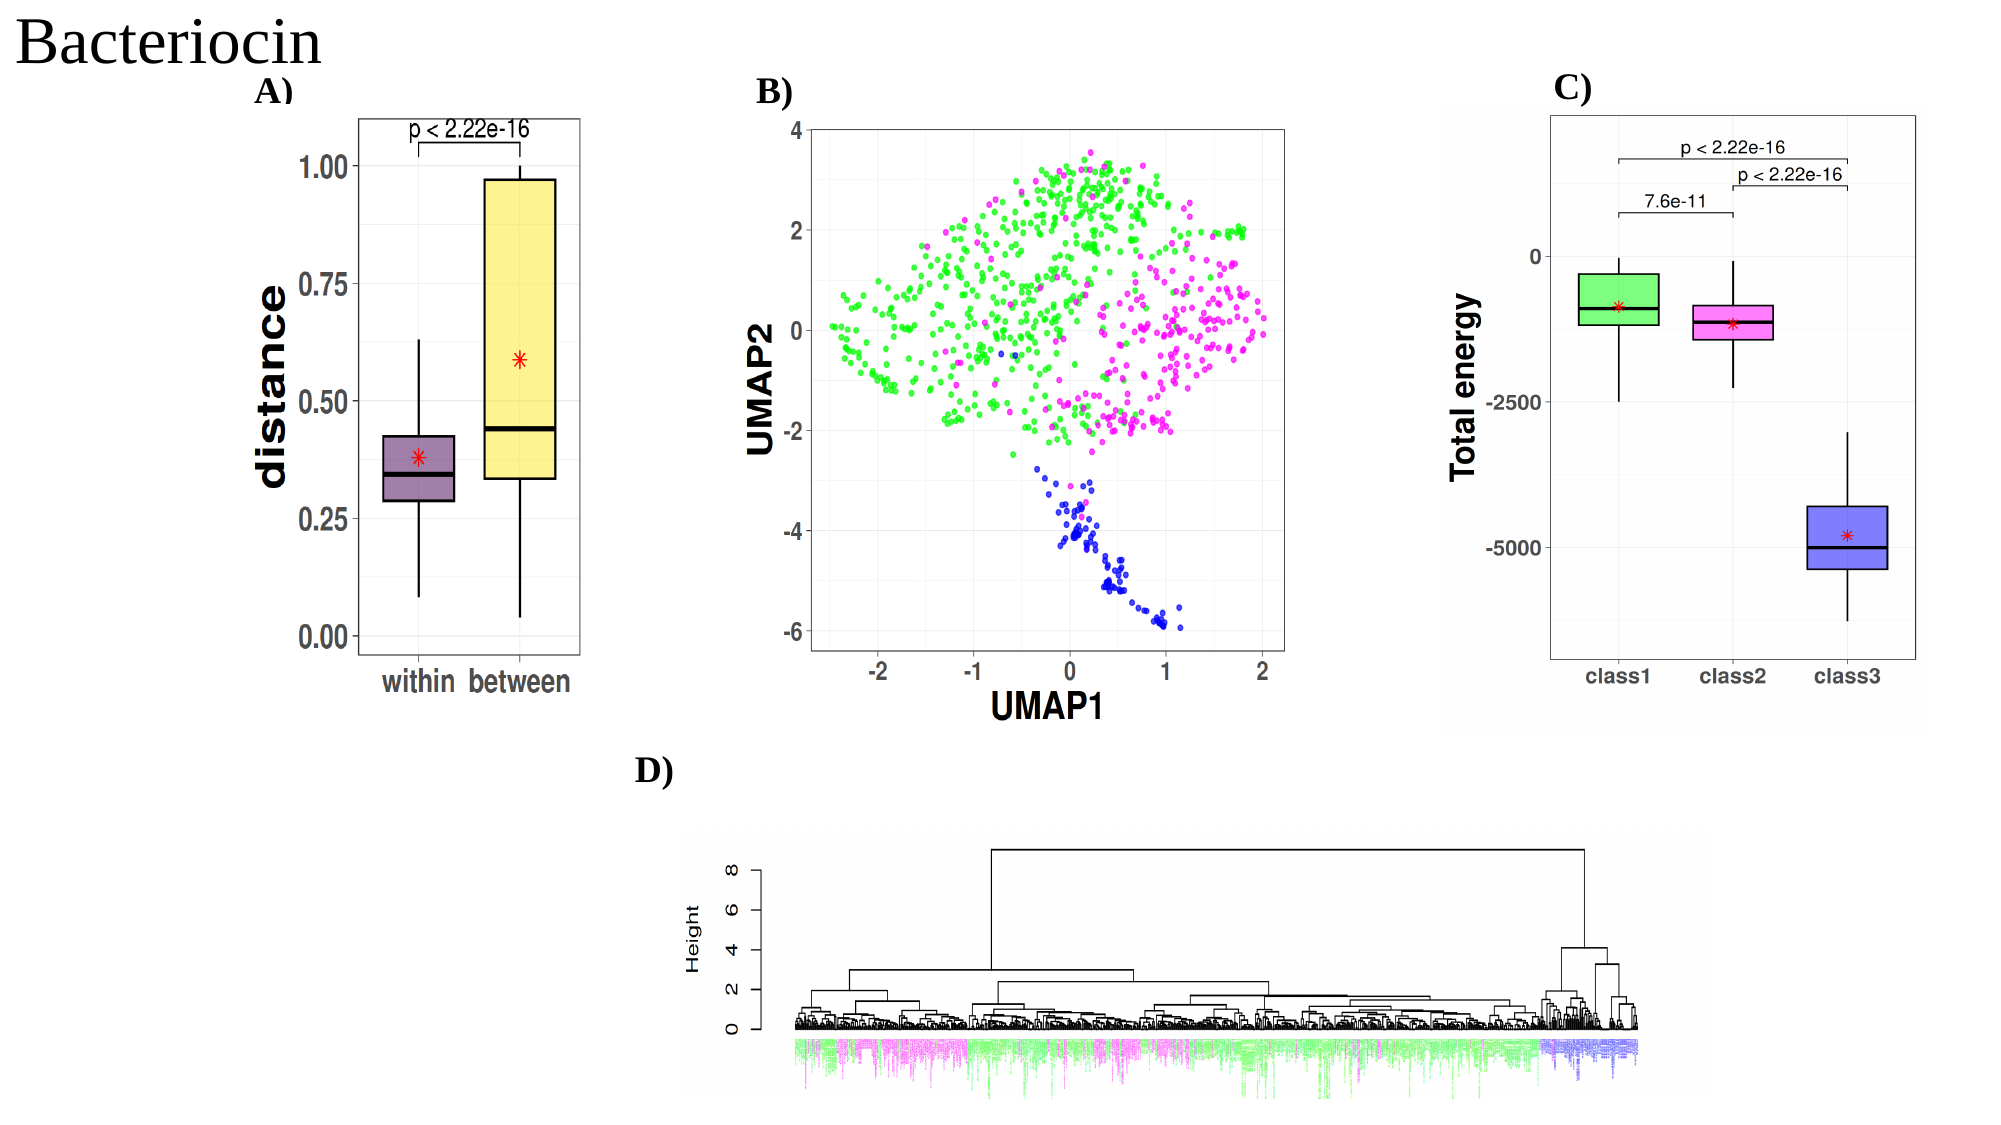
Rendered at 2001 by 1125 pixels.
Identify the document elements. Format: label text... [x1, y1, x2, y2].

picture [1440, 106, 1926, 733]
picture [737, 117, 1300, 739]
text_box B) [741, 58, 821, 116]
text_box D) [620, 738, 700, 814]
text_box C) [1538, 54, 1618, 104]
picture [680, 826, 1713, 1099]
picture [244, 104, 591, 768]
text_box A) [239, 58, 319, 109]
text_box Bacteriocin [0, 0, 620, 124]
